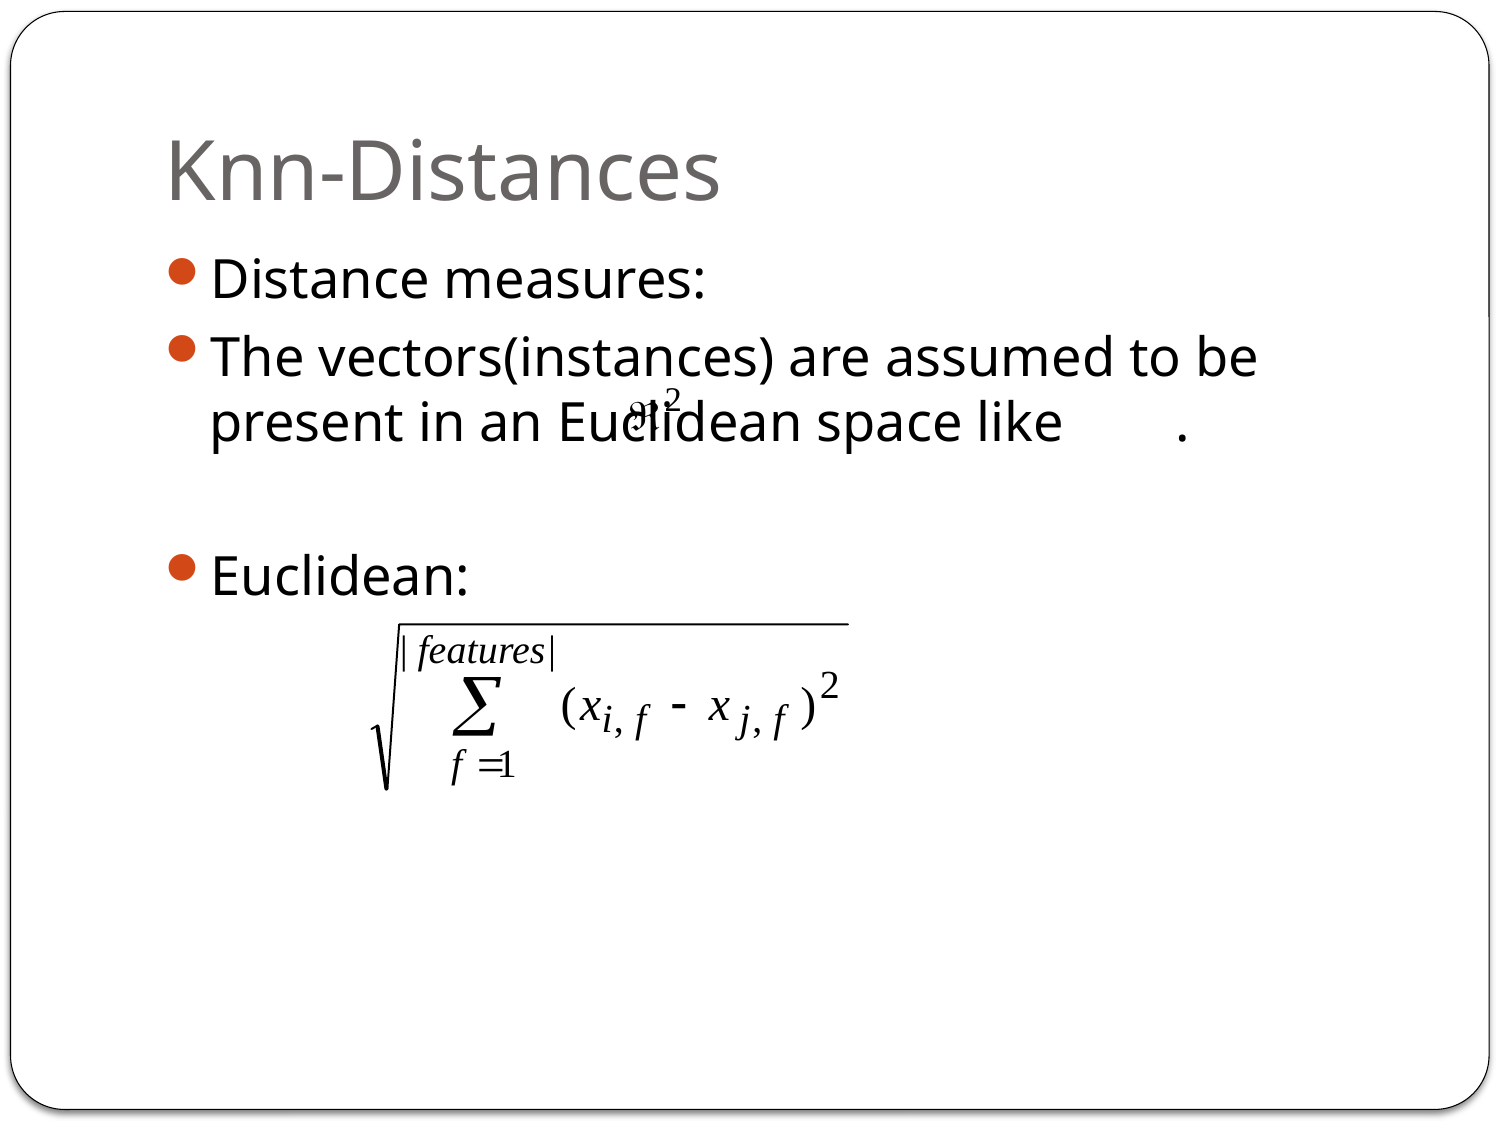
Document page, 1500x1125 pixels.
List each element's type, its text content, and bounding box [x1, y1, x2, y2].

list Distance measures: The vectors(instances) are assumed to be present in an Euclidean space like . Euclidean: [150, 237, 1425, 988]
title Knn-Distances [150, 45, 1425, 233]
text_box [624, 374, 688, 442]
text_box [362, 612, 858, 801]
